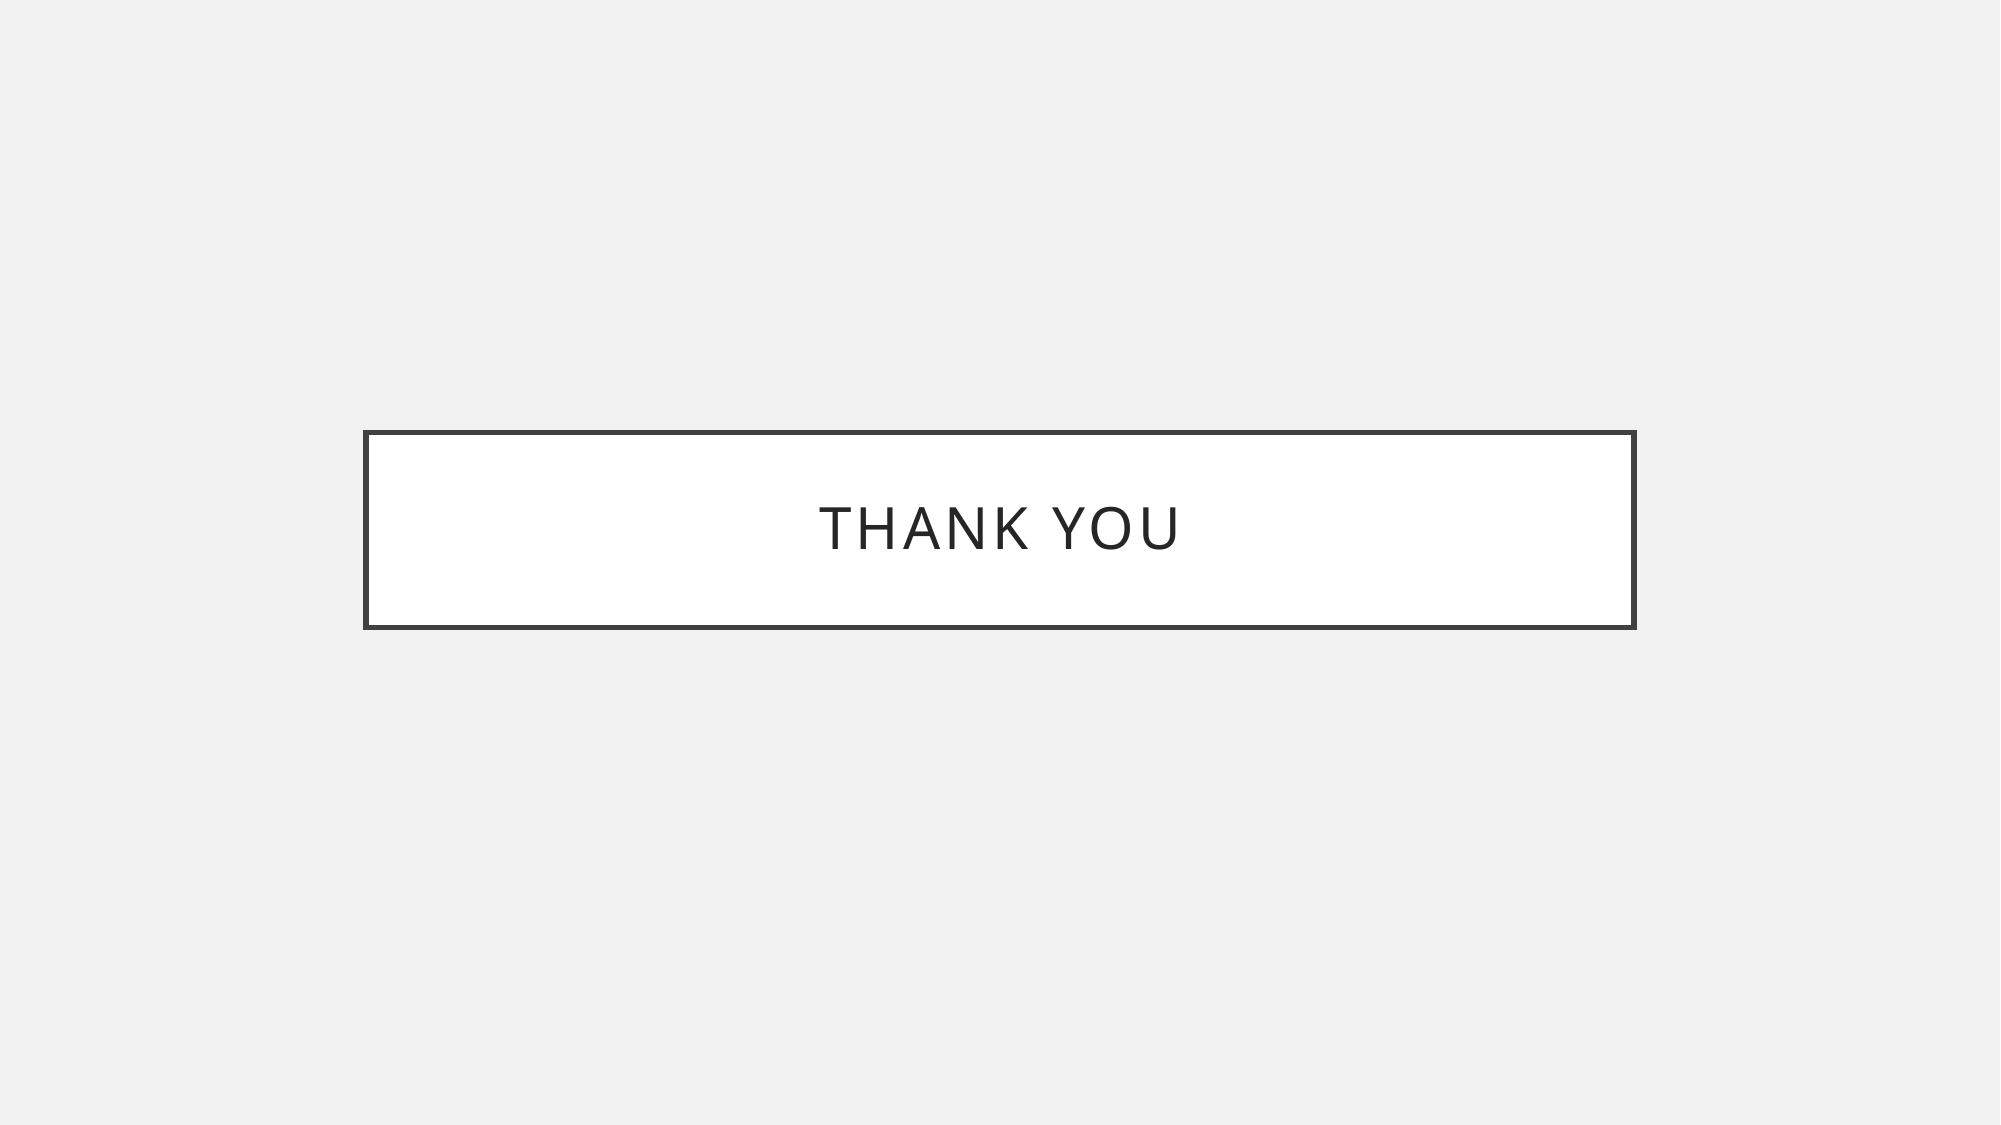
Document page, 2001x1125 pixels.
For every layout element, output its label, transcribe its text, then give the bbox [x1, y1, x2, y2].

title Thank you [363, 430, 1637, 630]
